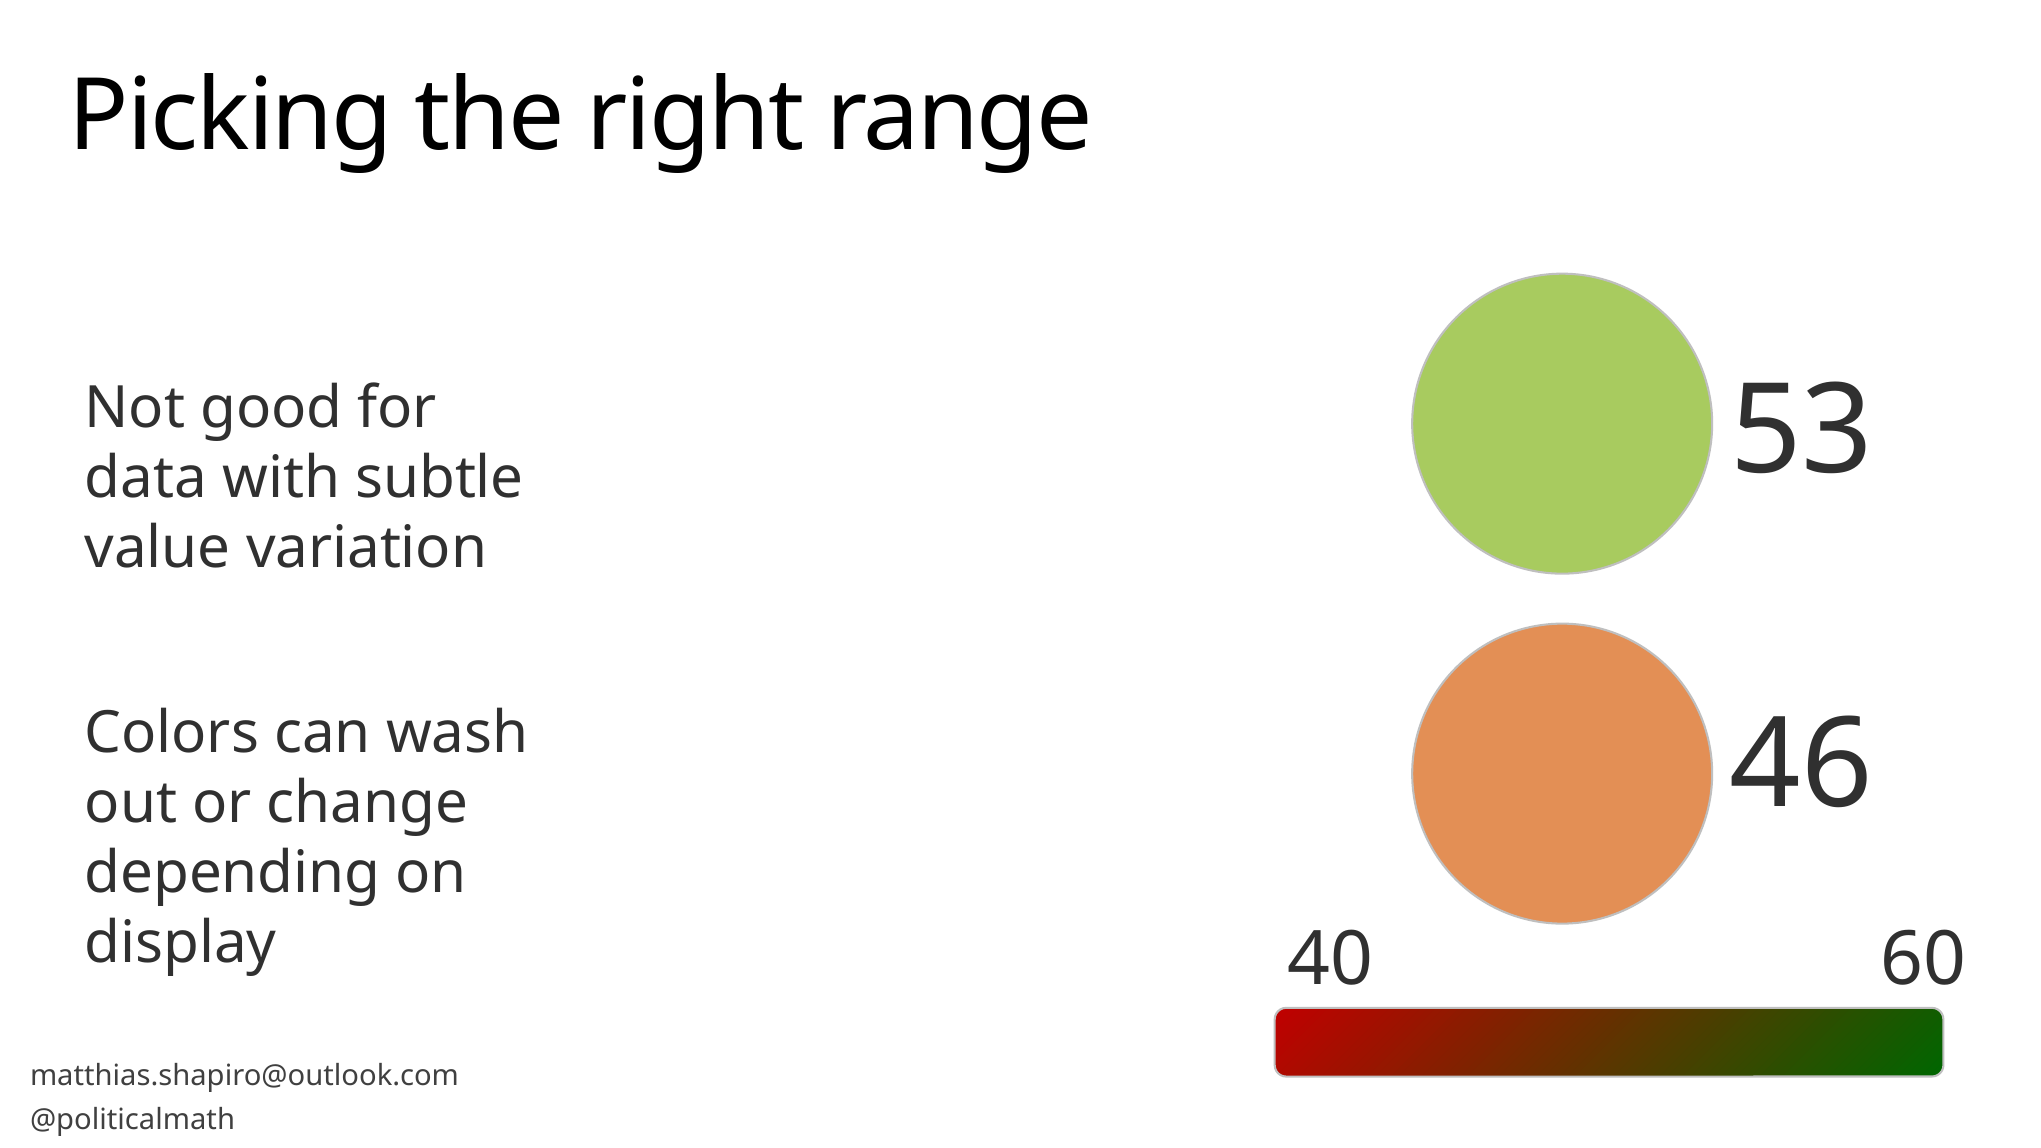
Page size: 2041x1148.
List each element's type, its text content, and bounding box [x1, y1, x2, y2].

text_box 60 [1865, 901, 2038, 1007]
text_box 46 [1715, 673, 1908, 839]
text_box Not good for data with subtle value variation [69, 361, 583, 657]
text_box 40 [1273, 901, 1400, 1007]
text_box 53 [1715, 340, 1891, 506]
text_box Colors can wash out or change depending on display [69, 686, 583, 1052]
text_box [1273, 1006, 1945, 1078]
title Picking the right range [45, 48, 1996, 199]
text_box [1411, 272, 1714, 575]
text_box [1411, 622, 1714, 925]
